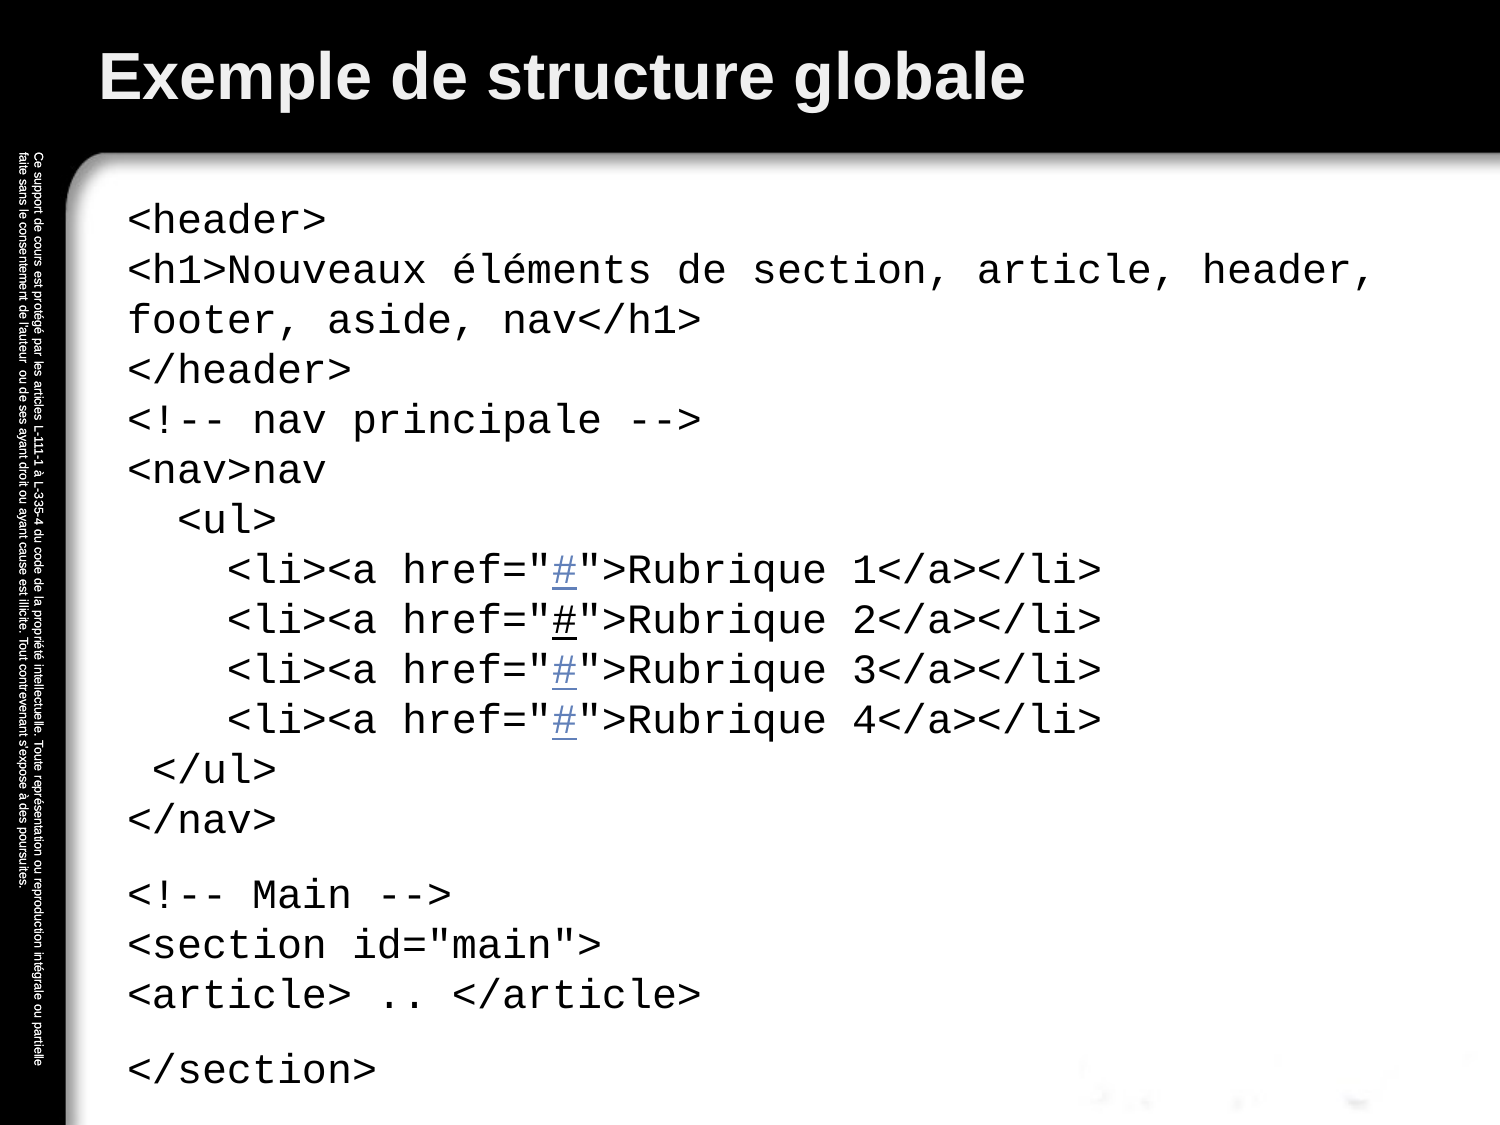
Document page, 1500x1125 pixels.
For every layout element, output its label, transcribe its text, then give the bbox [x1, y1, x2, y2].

picture [0, 0, 1500, 1125]
title Exemple de structure globale [83, 28, 1472, 117]
list <header> <h1>Nouveaux éléments de section, article, header, footer, aside, nav</h1> </header> <!-- nav principale --> <nav>nav <ul> <li><a href="#">Rubrique 1</a></li> <li><a href="#">Rubrique 2</a></li> <li><a href="#">Rubrique 3</a></li> <li><a href="#">Rubrique 4</a></li> </ul> </nav> <!-- Main --> <section id="main"> <article> .. </article> </section> [111, 184, 1425, 960]
